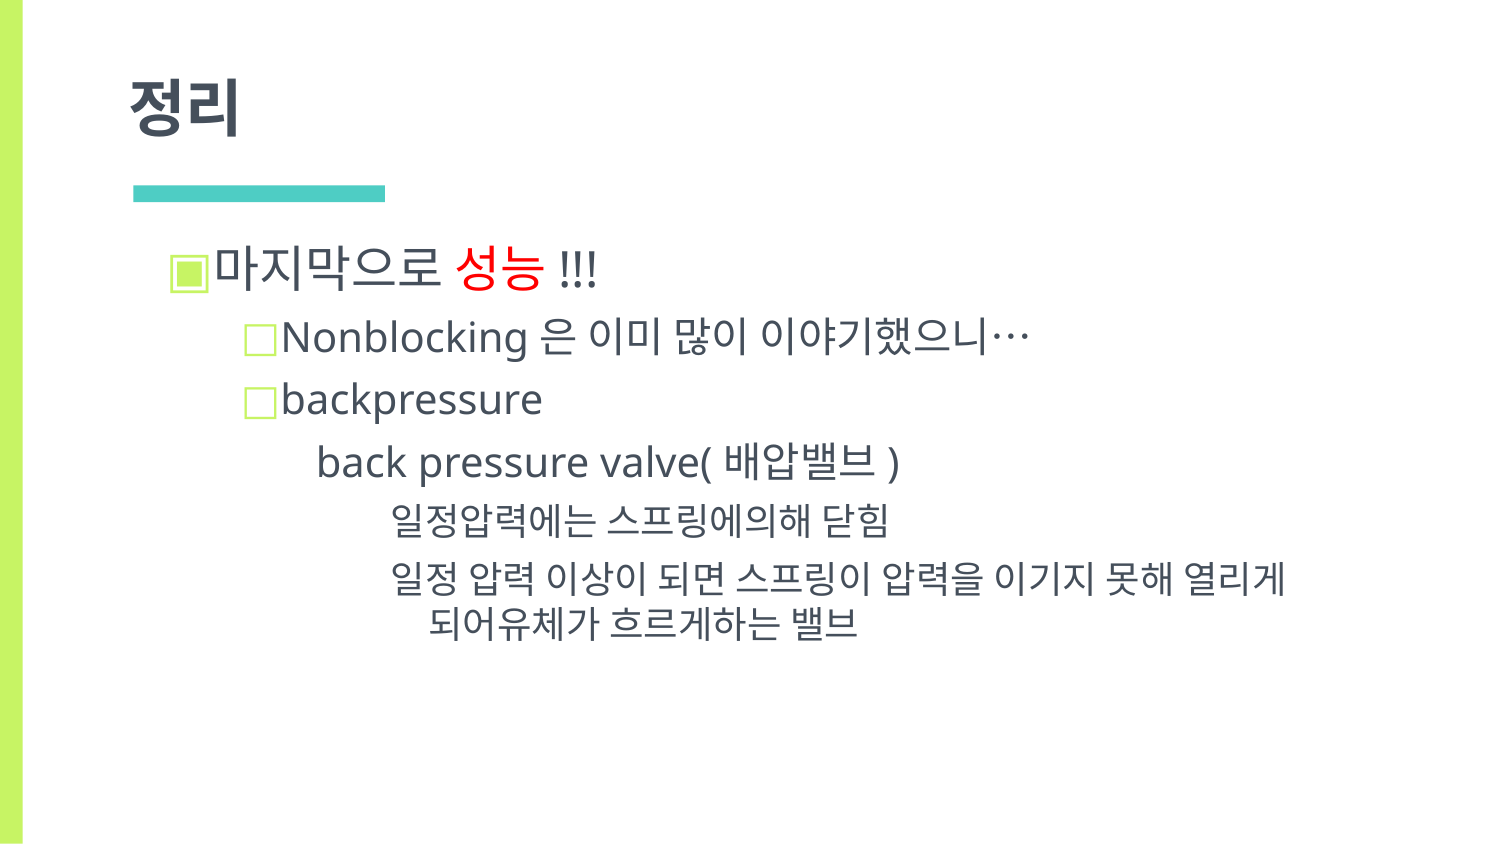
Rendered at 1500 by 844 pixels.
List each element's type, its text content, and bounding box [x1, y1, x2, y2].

list 마지막으로 성능!!! Nonblocking은 이미 많이 이야기했으니… backpressure back pressure valve(배압밸브) 일정압력에는 스프링에의해 닫힘 일정 압력 이상이 되면 스프링이 압력을 이기지 못해 열리게 되어유체가 흐르게하는 밸브 [113, 222, 1387, 766]
title 정리 [113, 0, 1387, 159]
